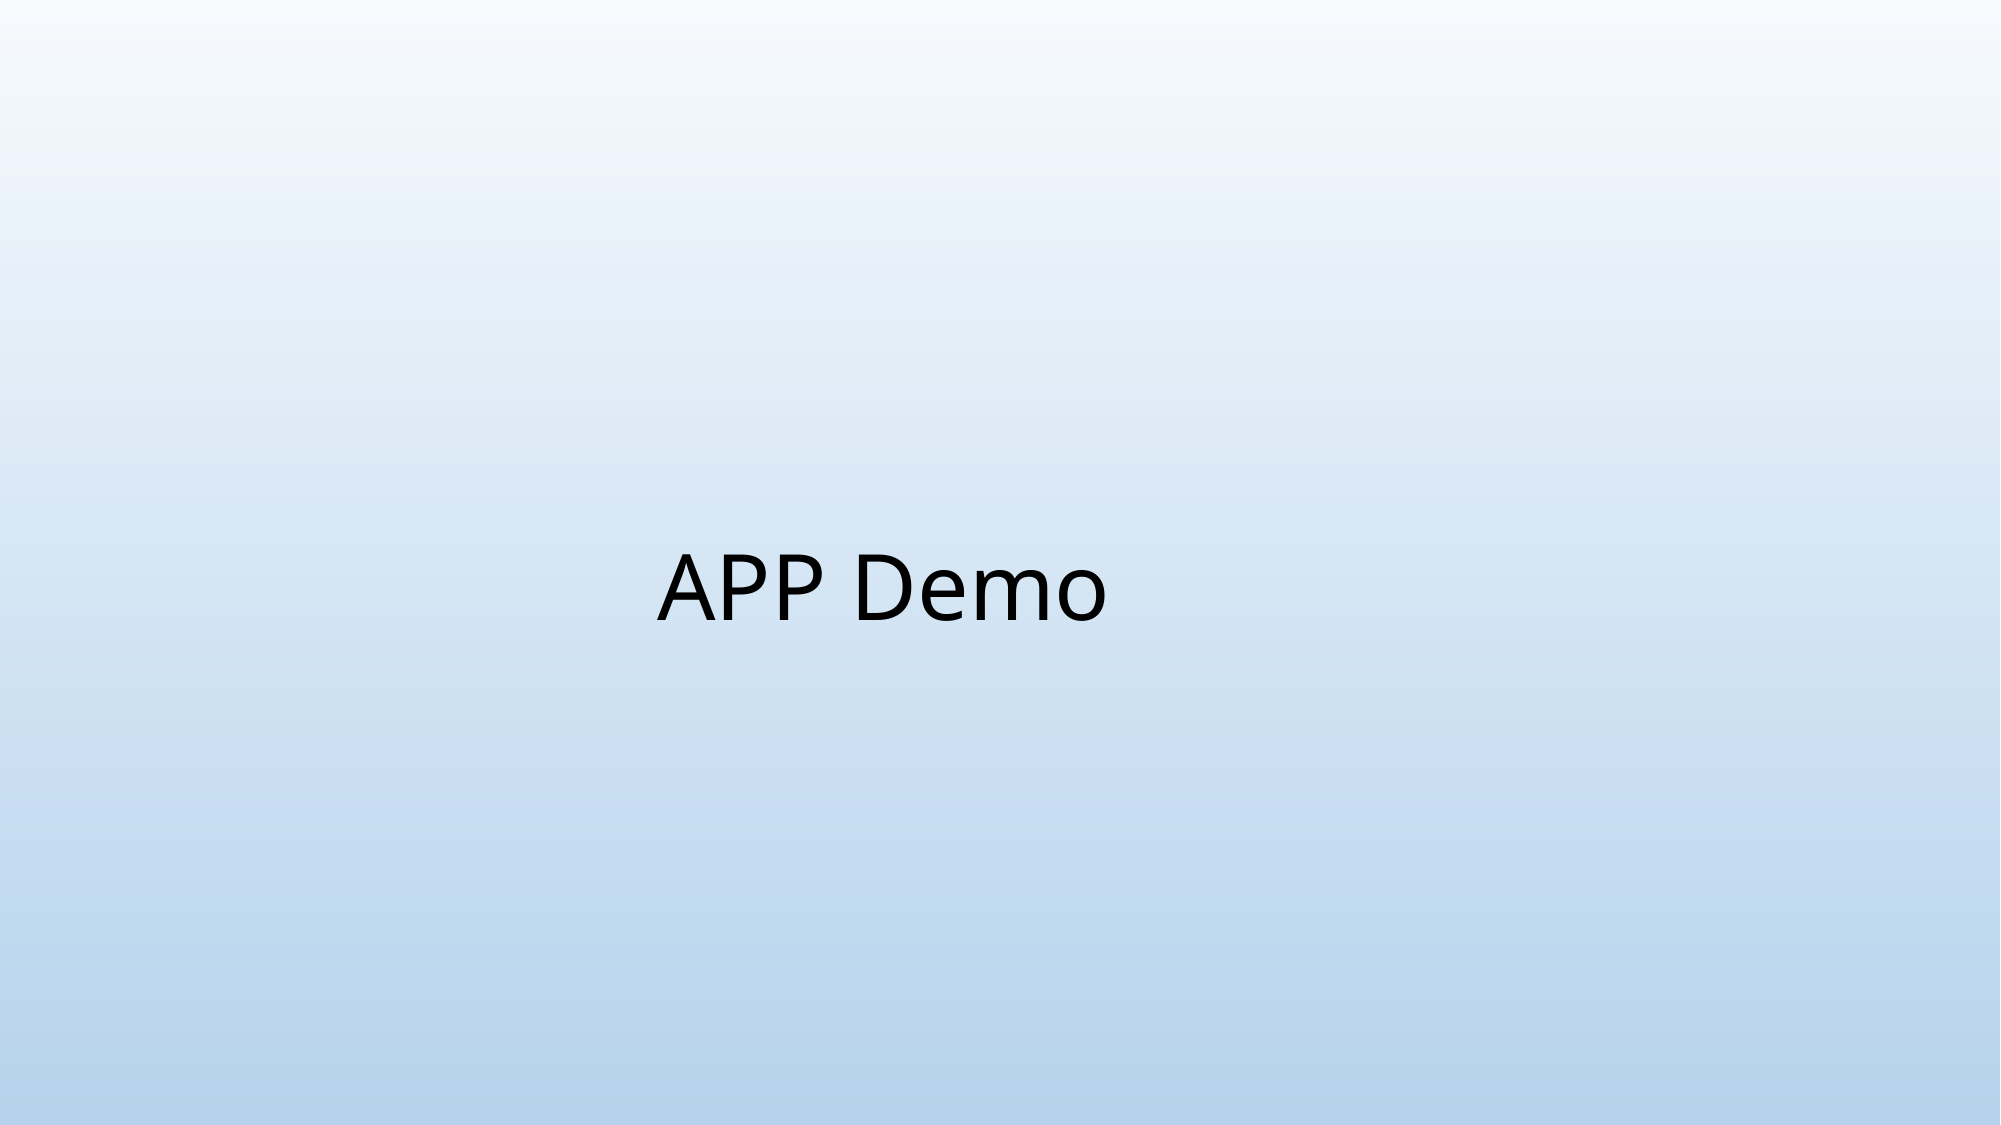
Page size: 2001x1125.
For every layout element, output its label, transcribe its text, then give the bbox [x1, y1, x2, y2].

title APP Demo [21, 481, 1747, 700]
